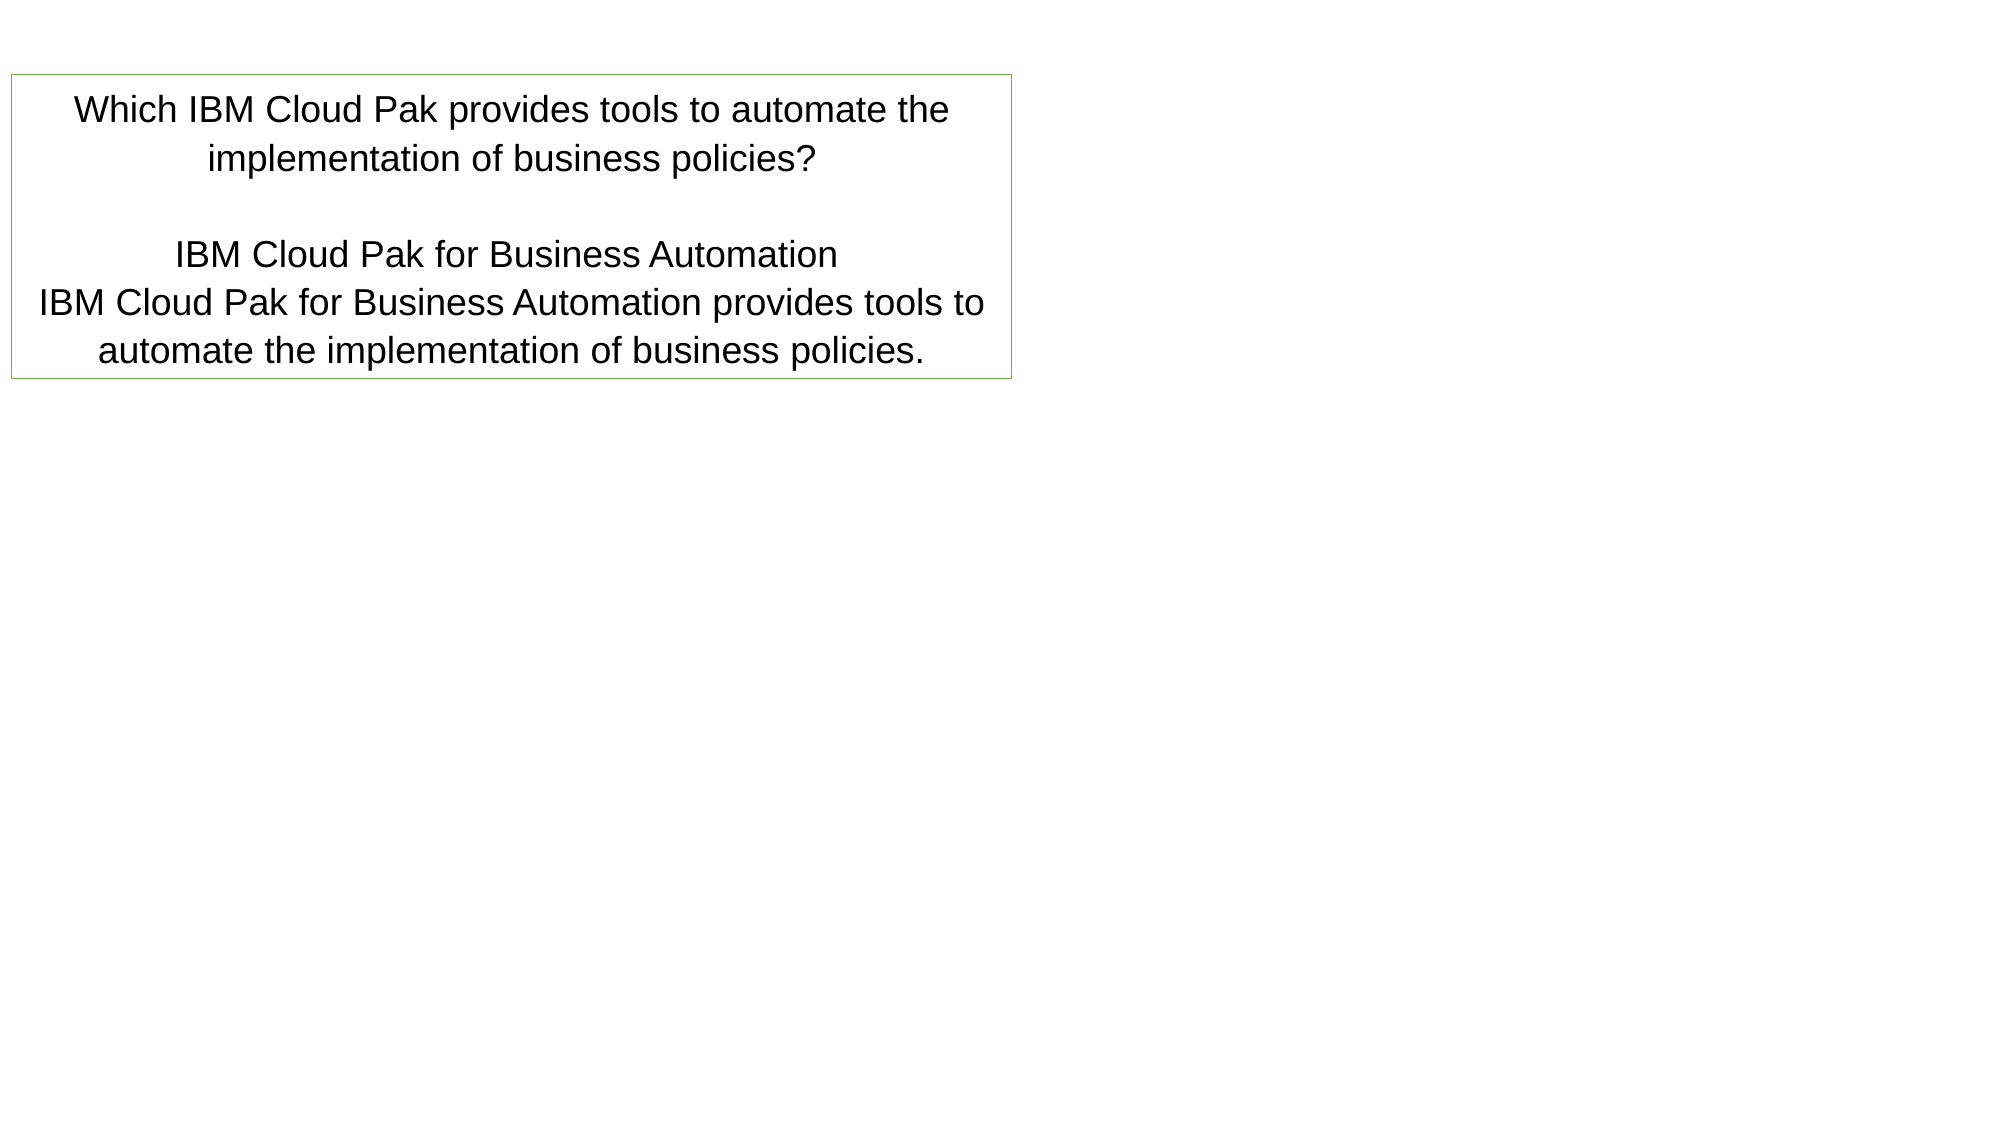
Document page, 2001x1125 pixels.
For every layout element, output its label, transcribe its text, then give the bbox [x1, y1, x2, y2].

text_box Which IBM Cloud Pak provides tools to automate the implementation of business policies? IBM Cloud Pak for Business Automation IBM Cloud Pak for Business Automation provides tools to automate the implementation of business policies. [11, 74, 1012, 379]
